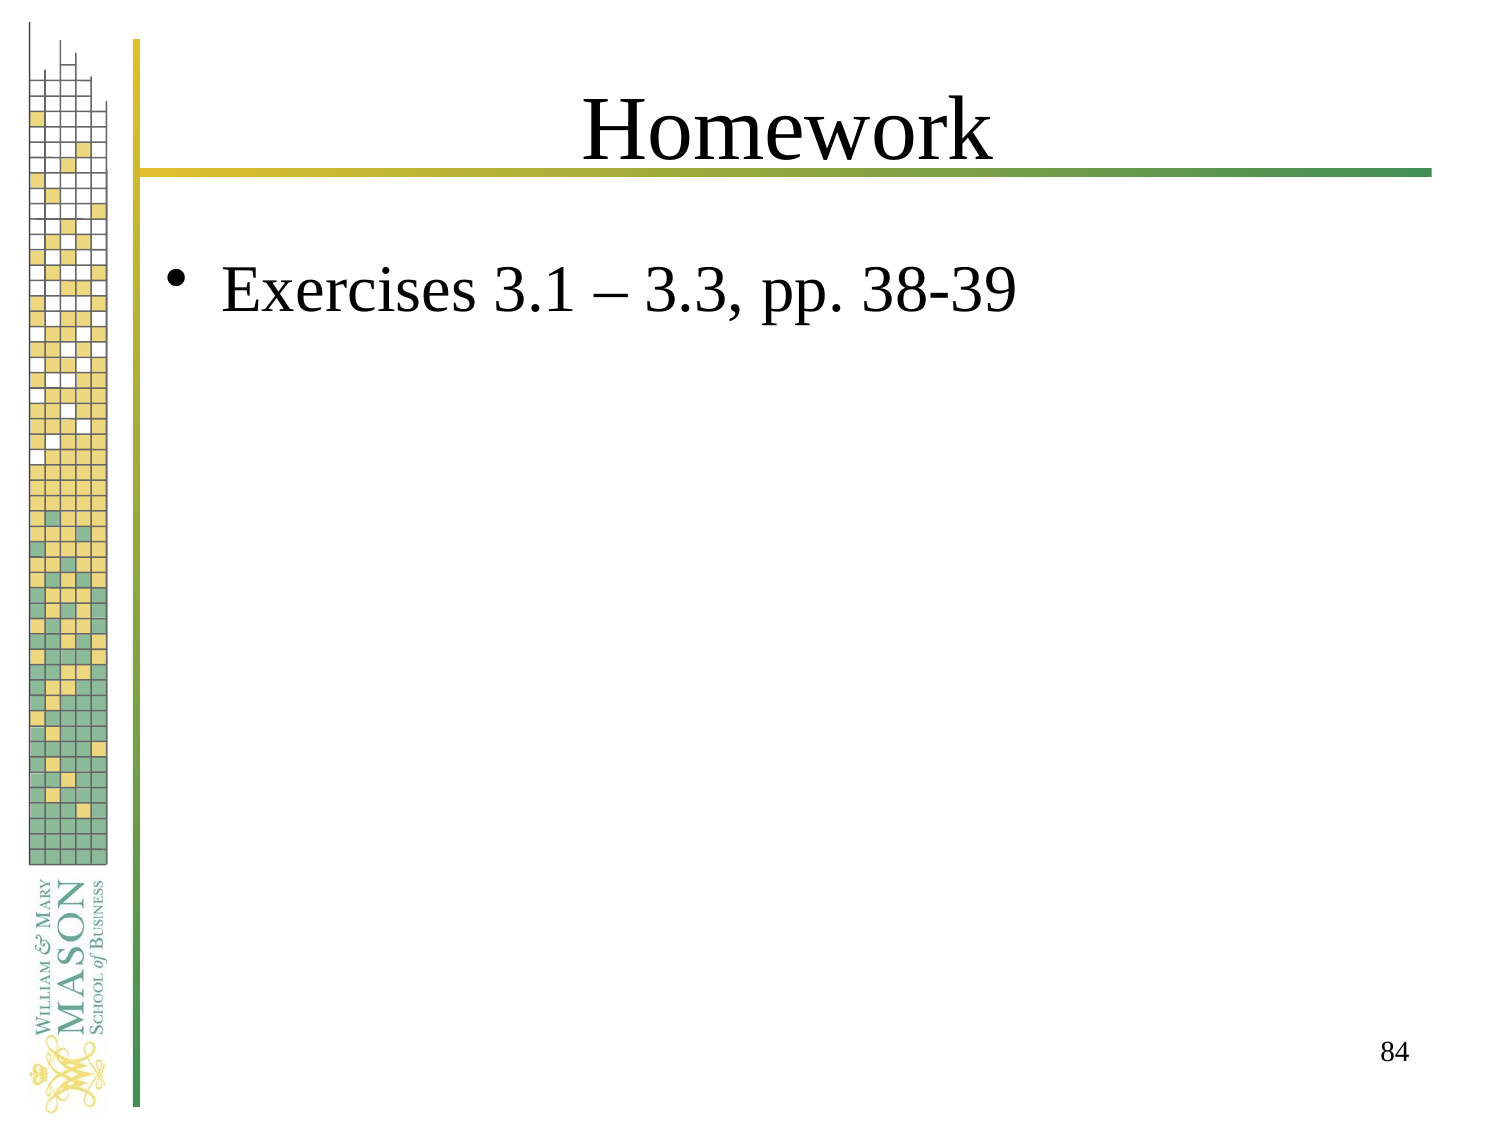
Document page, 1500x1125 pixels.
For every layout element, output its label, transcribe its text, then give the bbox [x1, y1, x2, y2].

title Homework [150, 45, 1425, 200]
list Exercises 3.1 – 3.3, pp. 38-39 [150, 237, 1425, 1005]
slide_number 84 [1048, 1024, 1426, 1103]
slide_number 69 [29, 879, 107, 1113]
